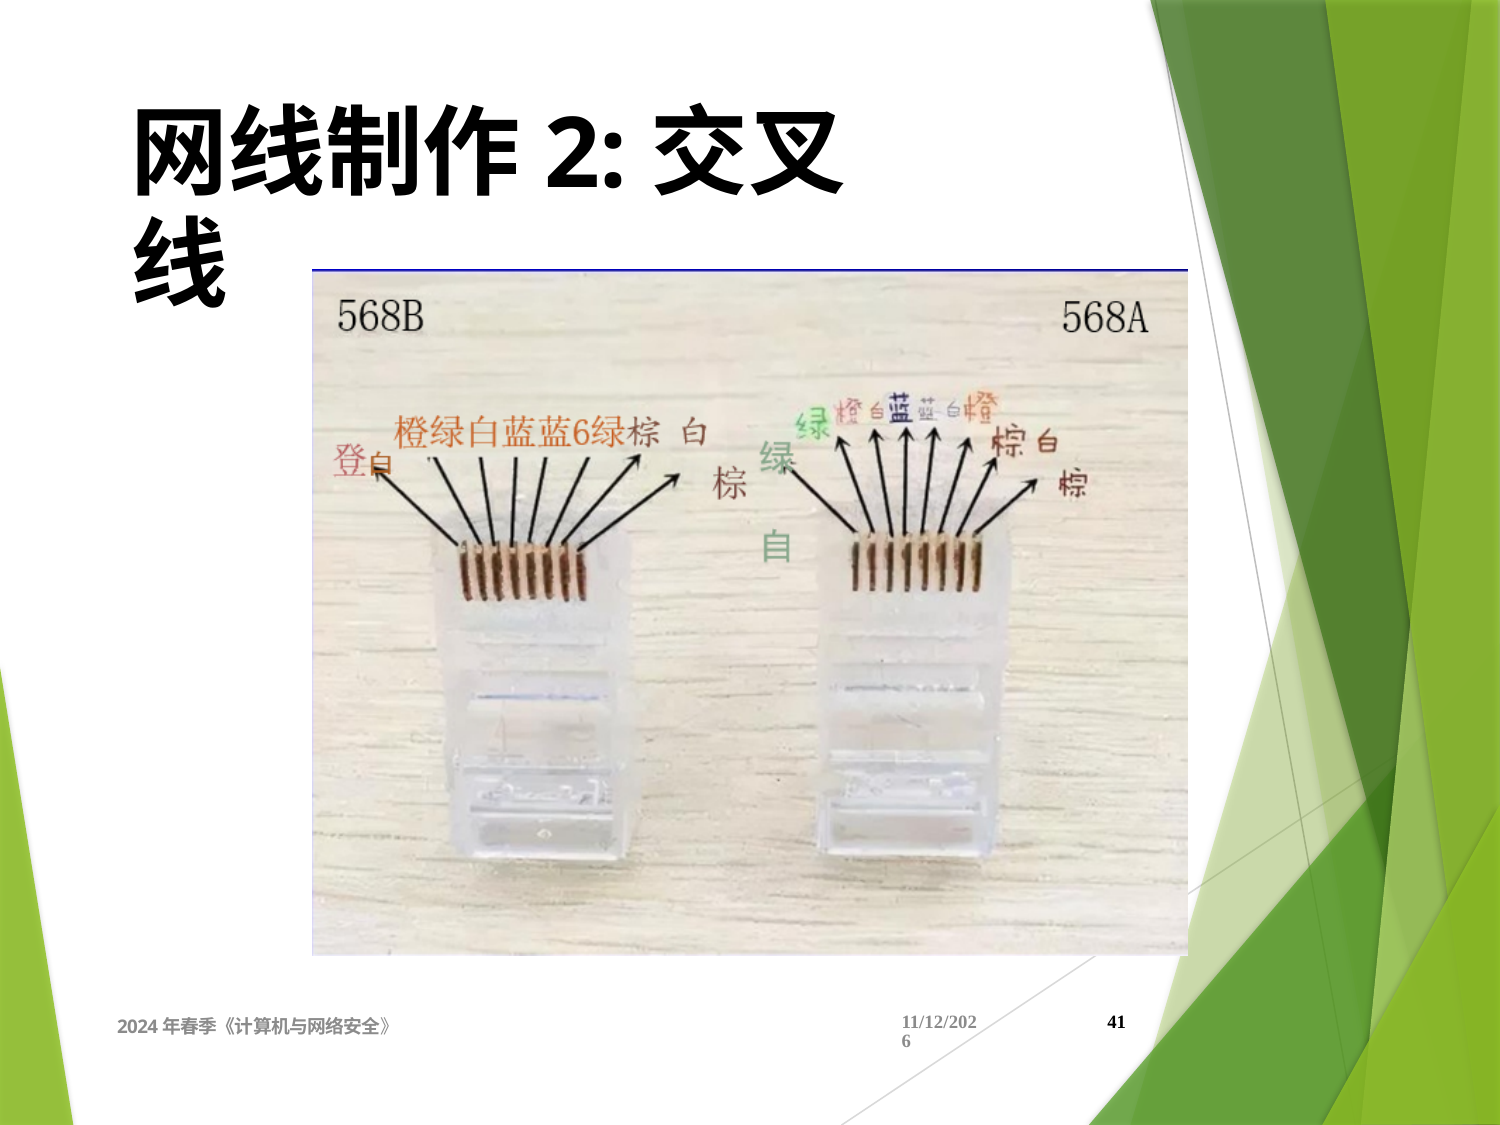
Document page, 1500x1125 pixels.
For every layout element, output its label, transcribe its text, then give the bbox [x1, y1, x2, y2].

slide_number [886, 991, 999, 1051]
footer 2024年春季《计算机与网络安全》 [99, 991, 859, 1051]
picture [312, 269, 1188, 957]
text_box 网线制作2:交叉线 [128, 94, 916, 212]
slide_number 41 [1057, 991, 1142, 1051]
